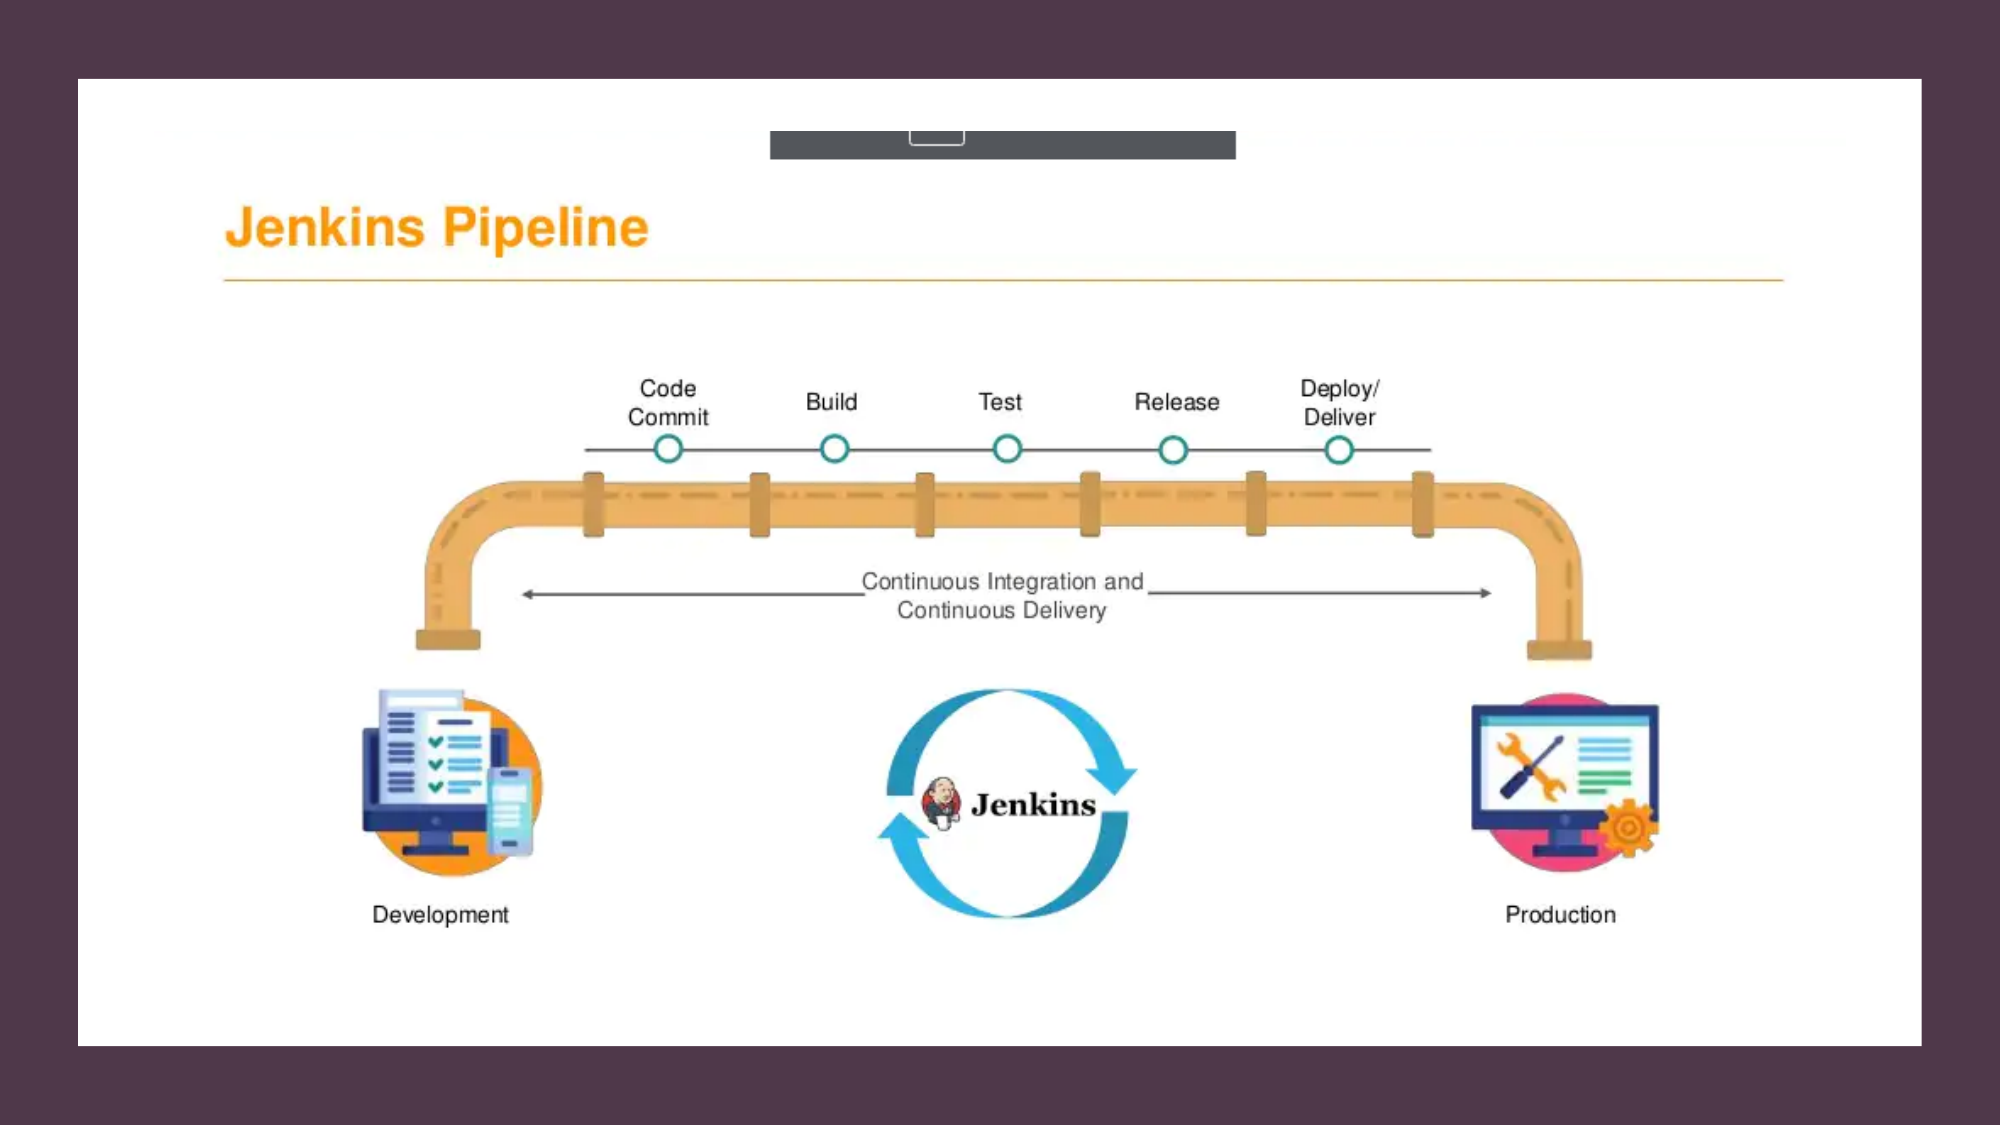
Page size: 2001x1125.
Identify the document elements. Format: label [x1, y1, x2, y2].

picture [154, 131, 1846, 994]
text_box [0, 0, 2000, 1125]
text_box [75, 76, 1925, 1049]
